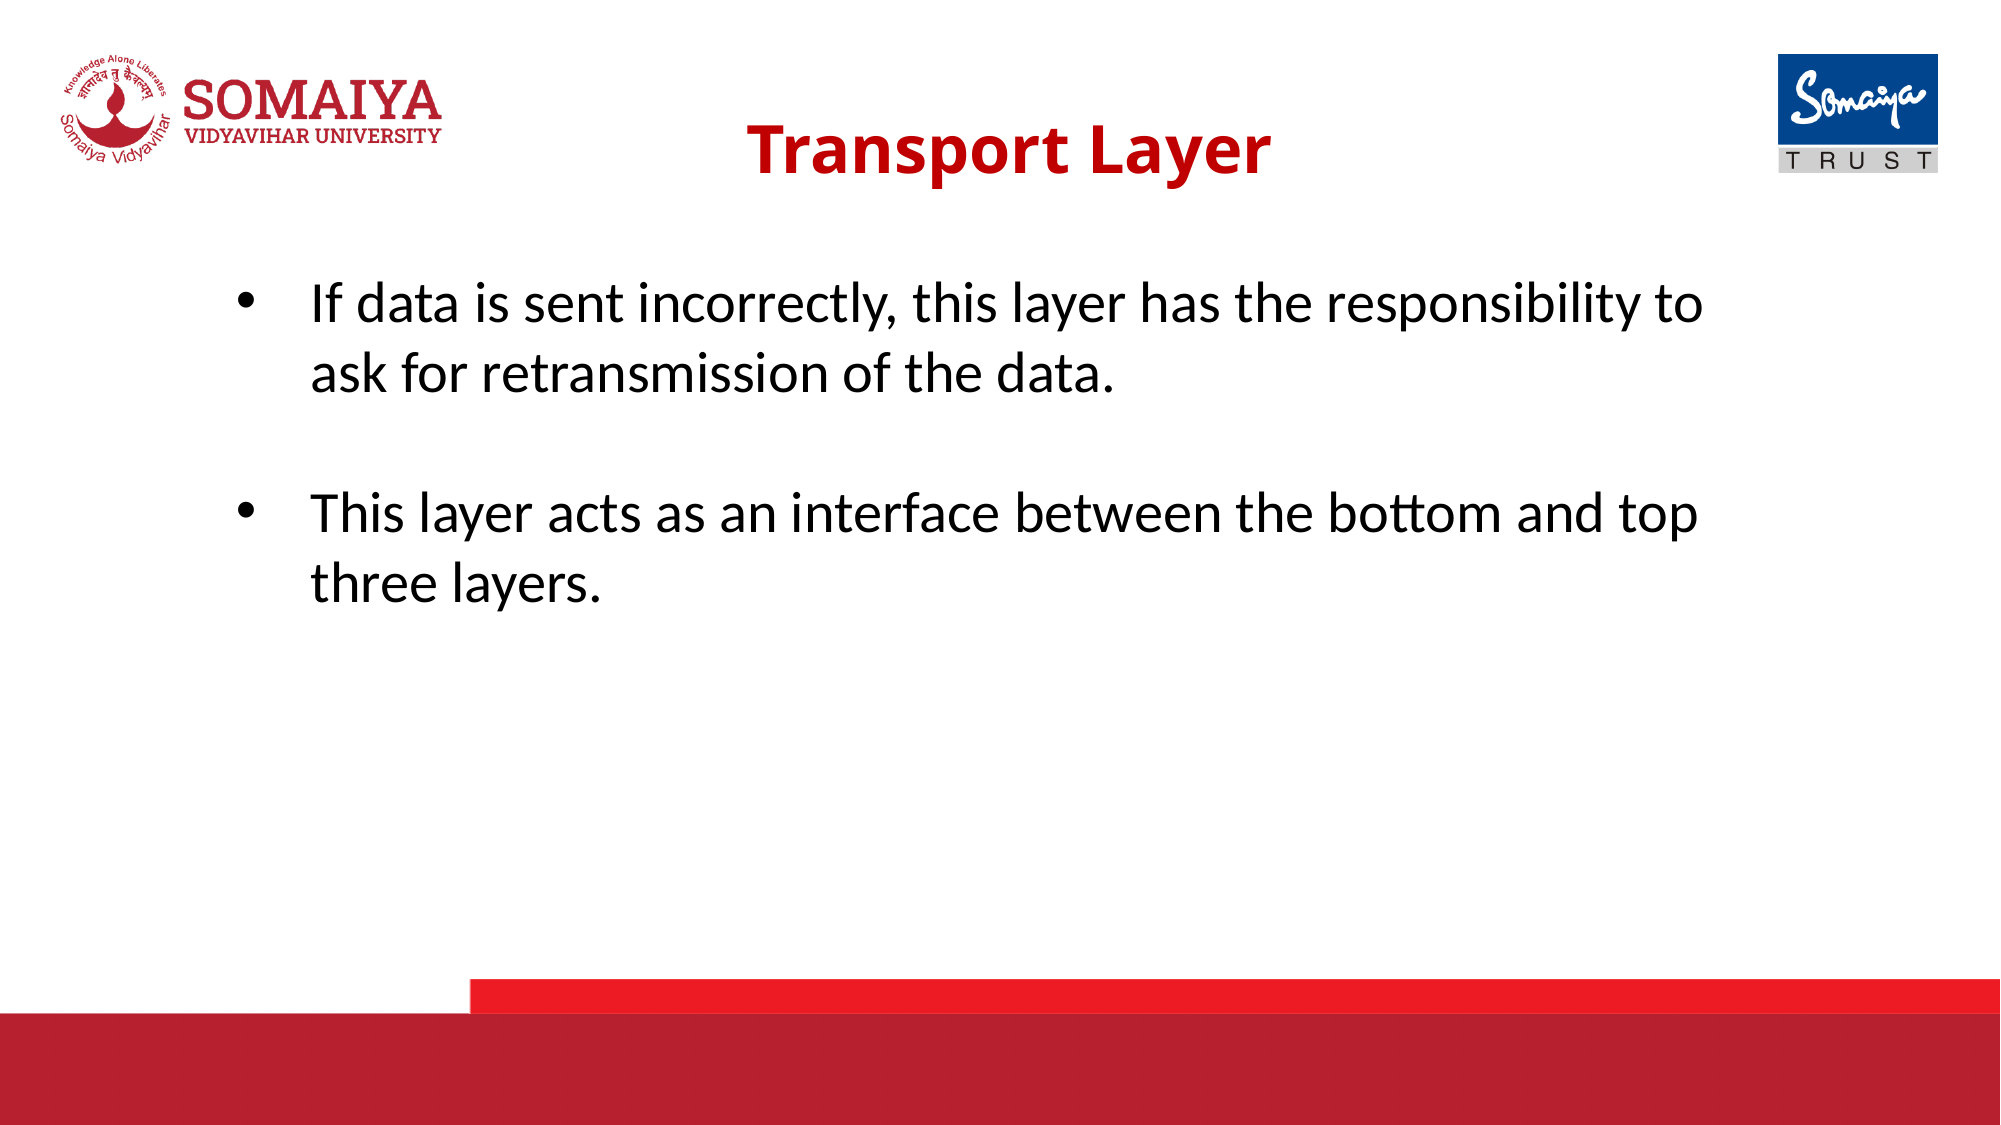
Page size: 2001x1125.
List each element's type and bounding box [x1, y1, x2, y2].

text_box [0, 34, 2000, 1125]
